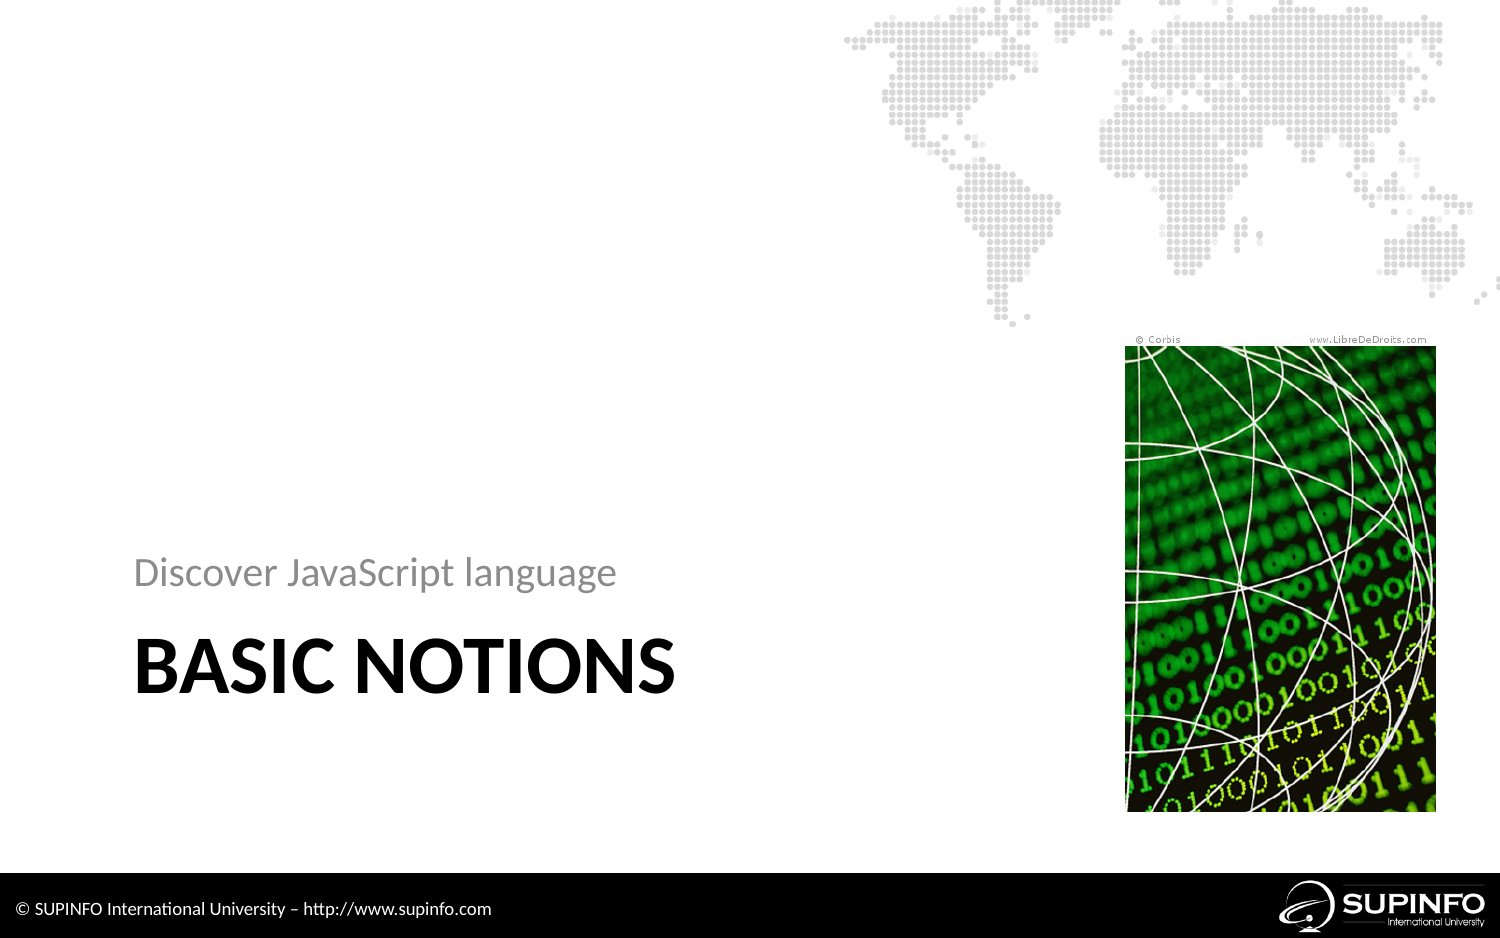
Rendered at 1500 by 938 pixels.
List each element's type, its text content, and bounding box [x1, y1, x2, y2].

list Discover JavaScript language [118, 397, 1120, 603]
title Basic notions [118, 603, 1120, 789]
picture [1125, 331, 1436, 812]
picture [1269, 870, 1494, 938]
picture [844, 0, 1500, 327]
